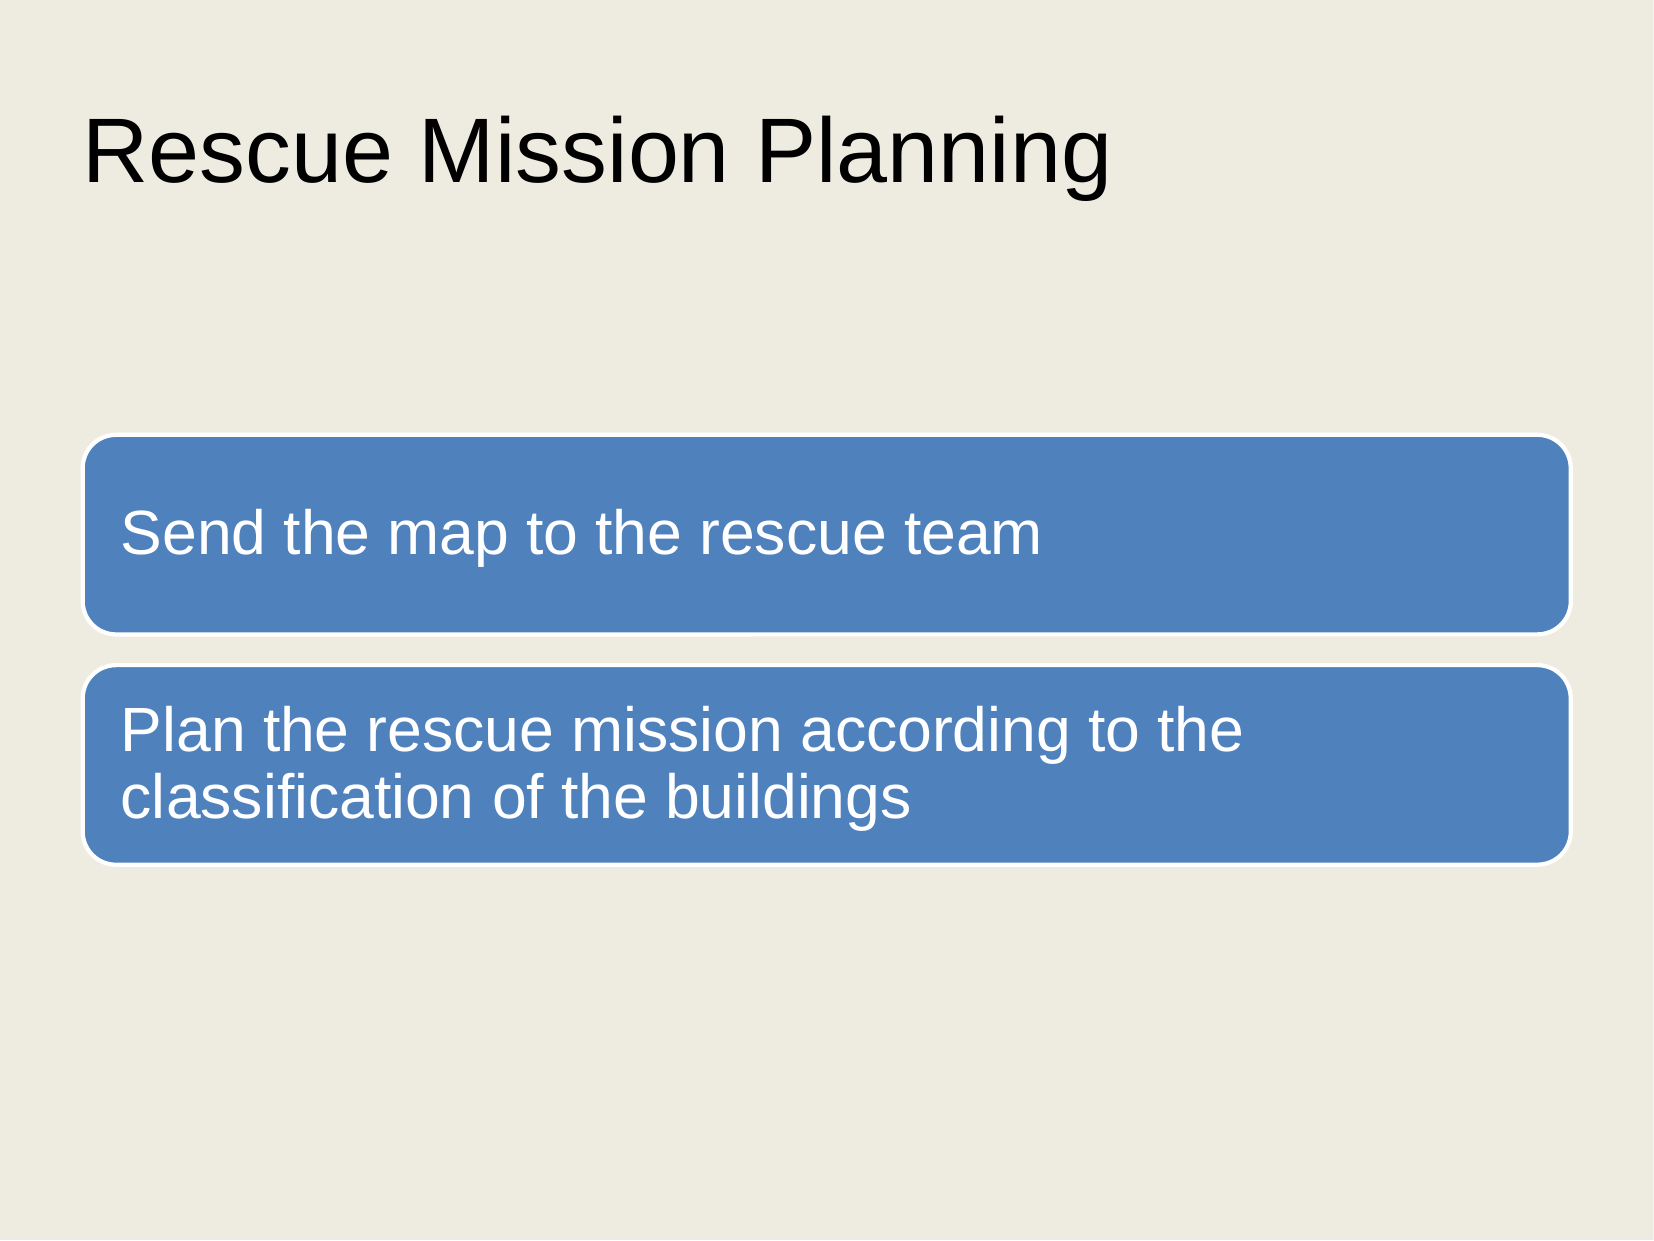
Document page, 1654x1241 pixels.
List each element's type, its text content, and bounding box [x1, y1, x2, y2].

title Rescue Mission Planning [82, 49, 1571, 257]
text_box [82, 289, 1572, 1010]
